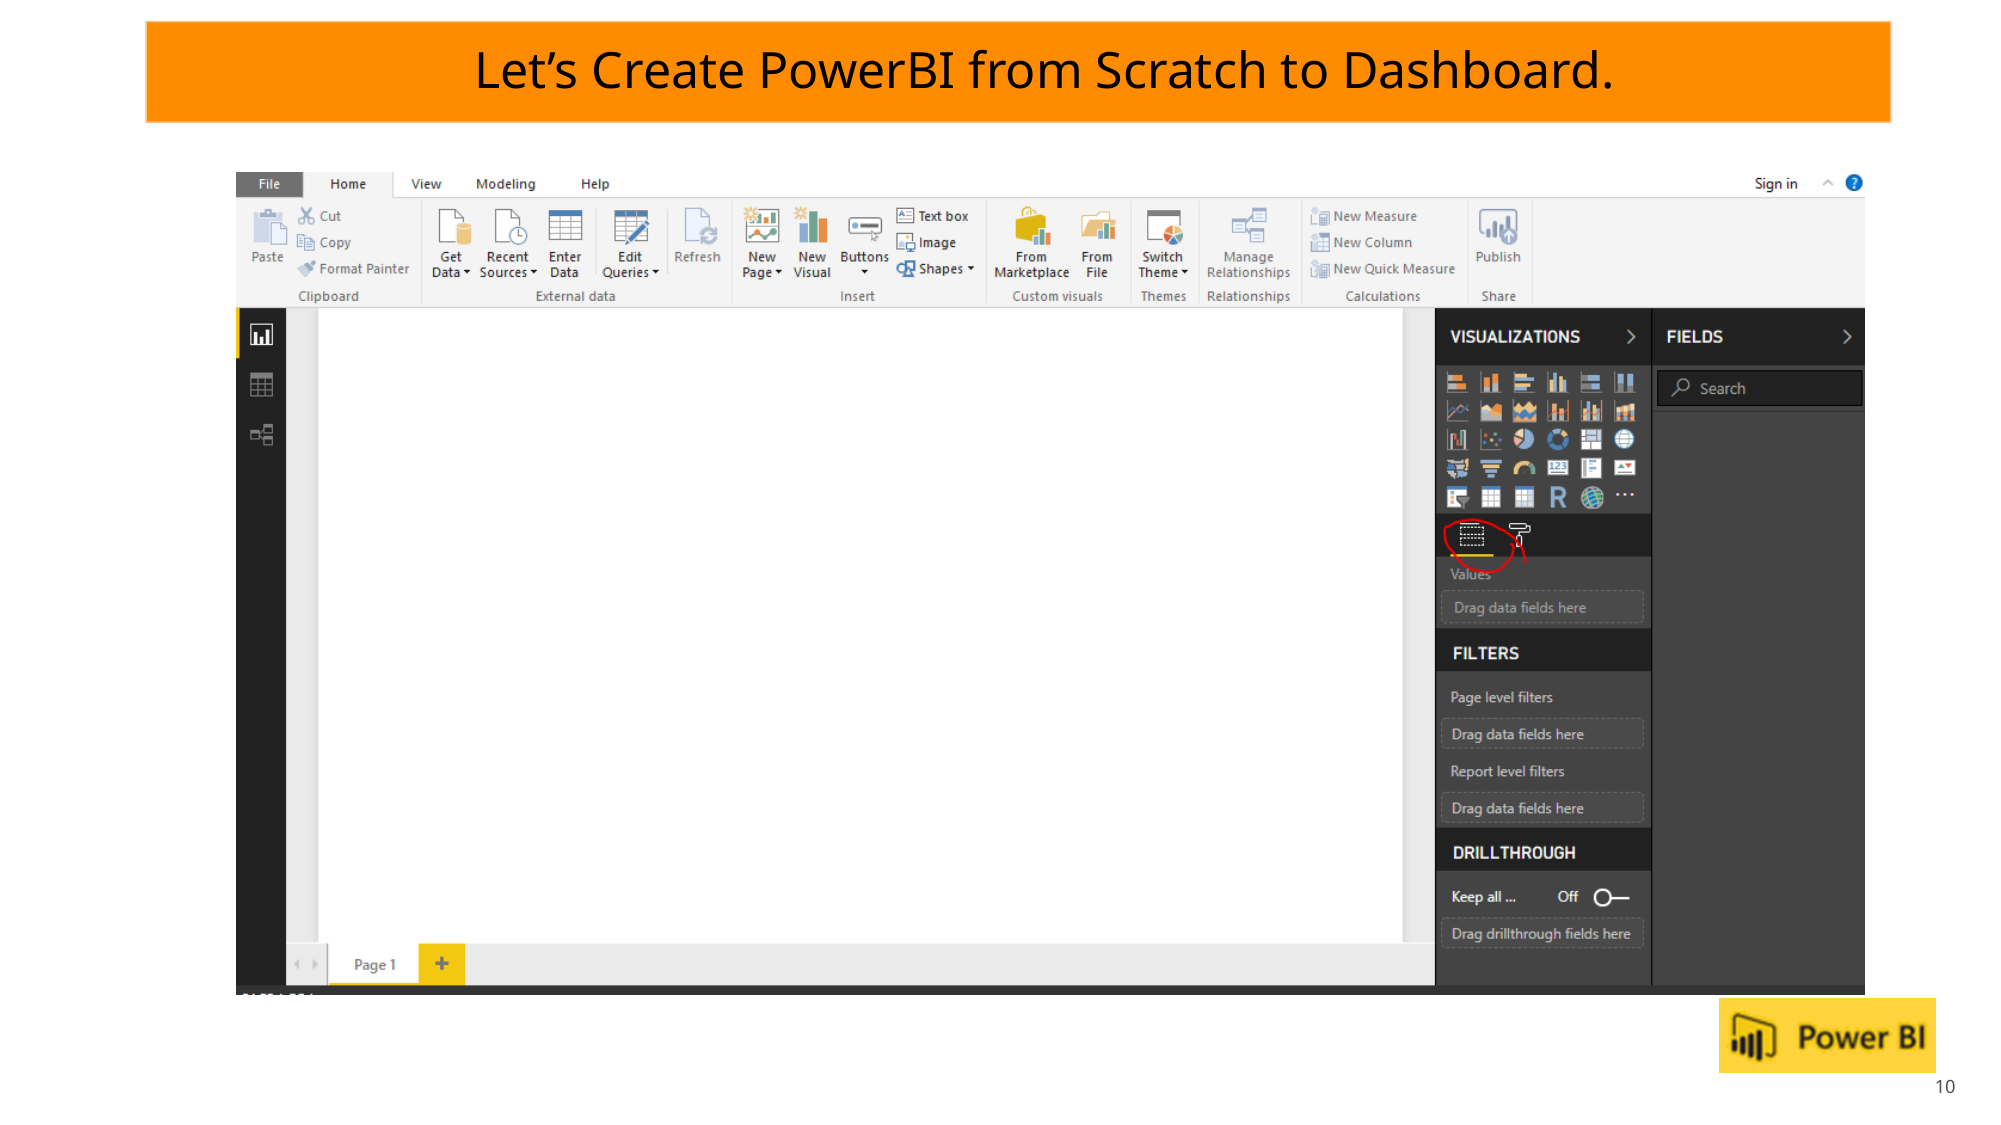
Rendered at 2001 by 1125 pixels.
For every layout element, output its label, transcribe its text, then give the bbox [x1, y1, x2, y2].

text_box Let’s Create PowerBI from Scratch to Dashboard. [144, 20, 1893, 124]
picture [236, 171, 1865, 995]
slide_number 10 [1864, 1076, 1956, 1099]
picture [1719, 998, 1936, 1073]
